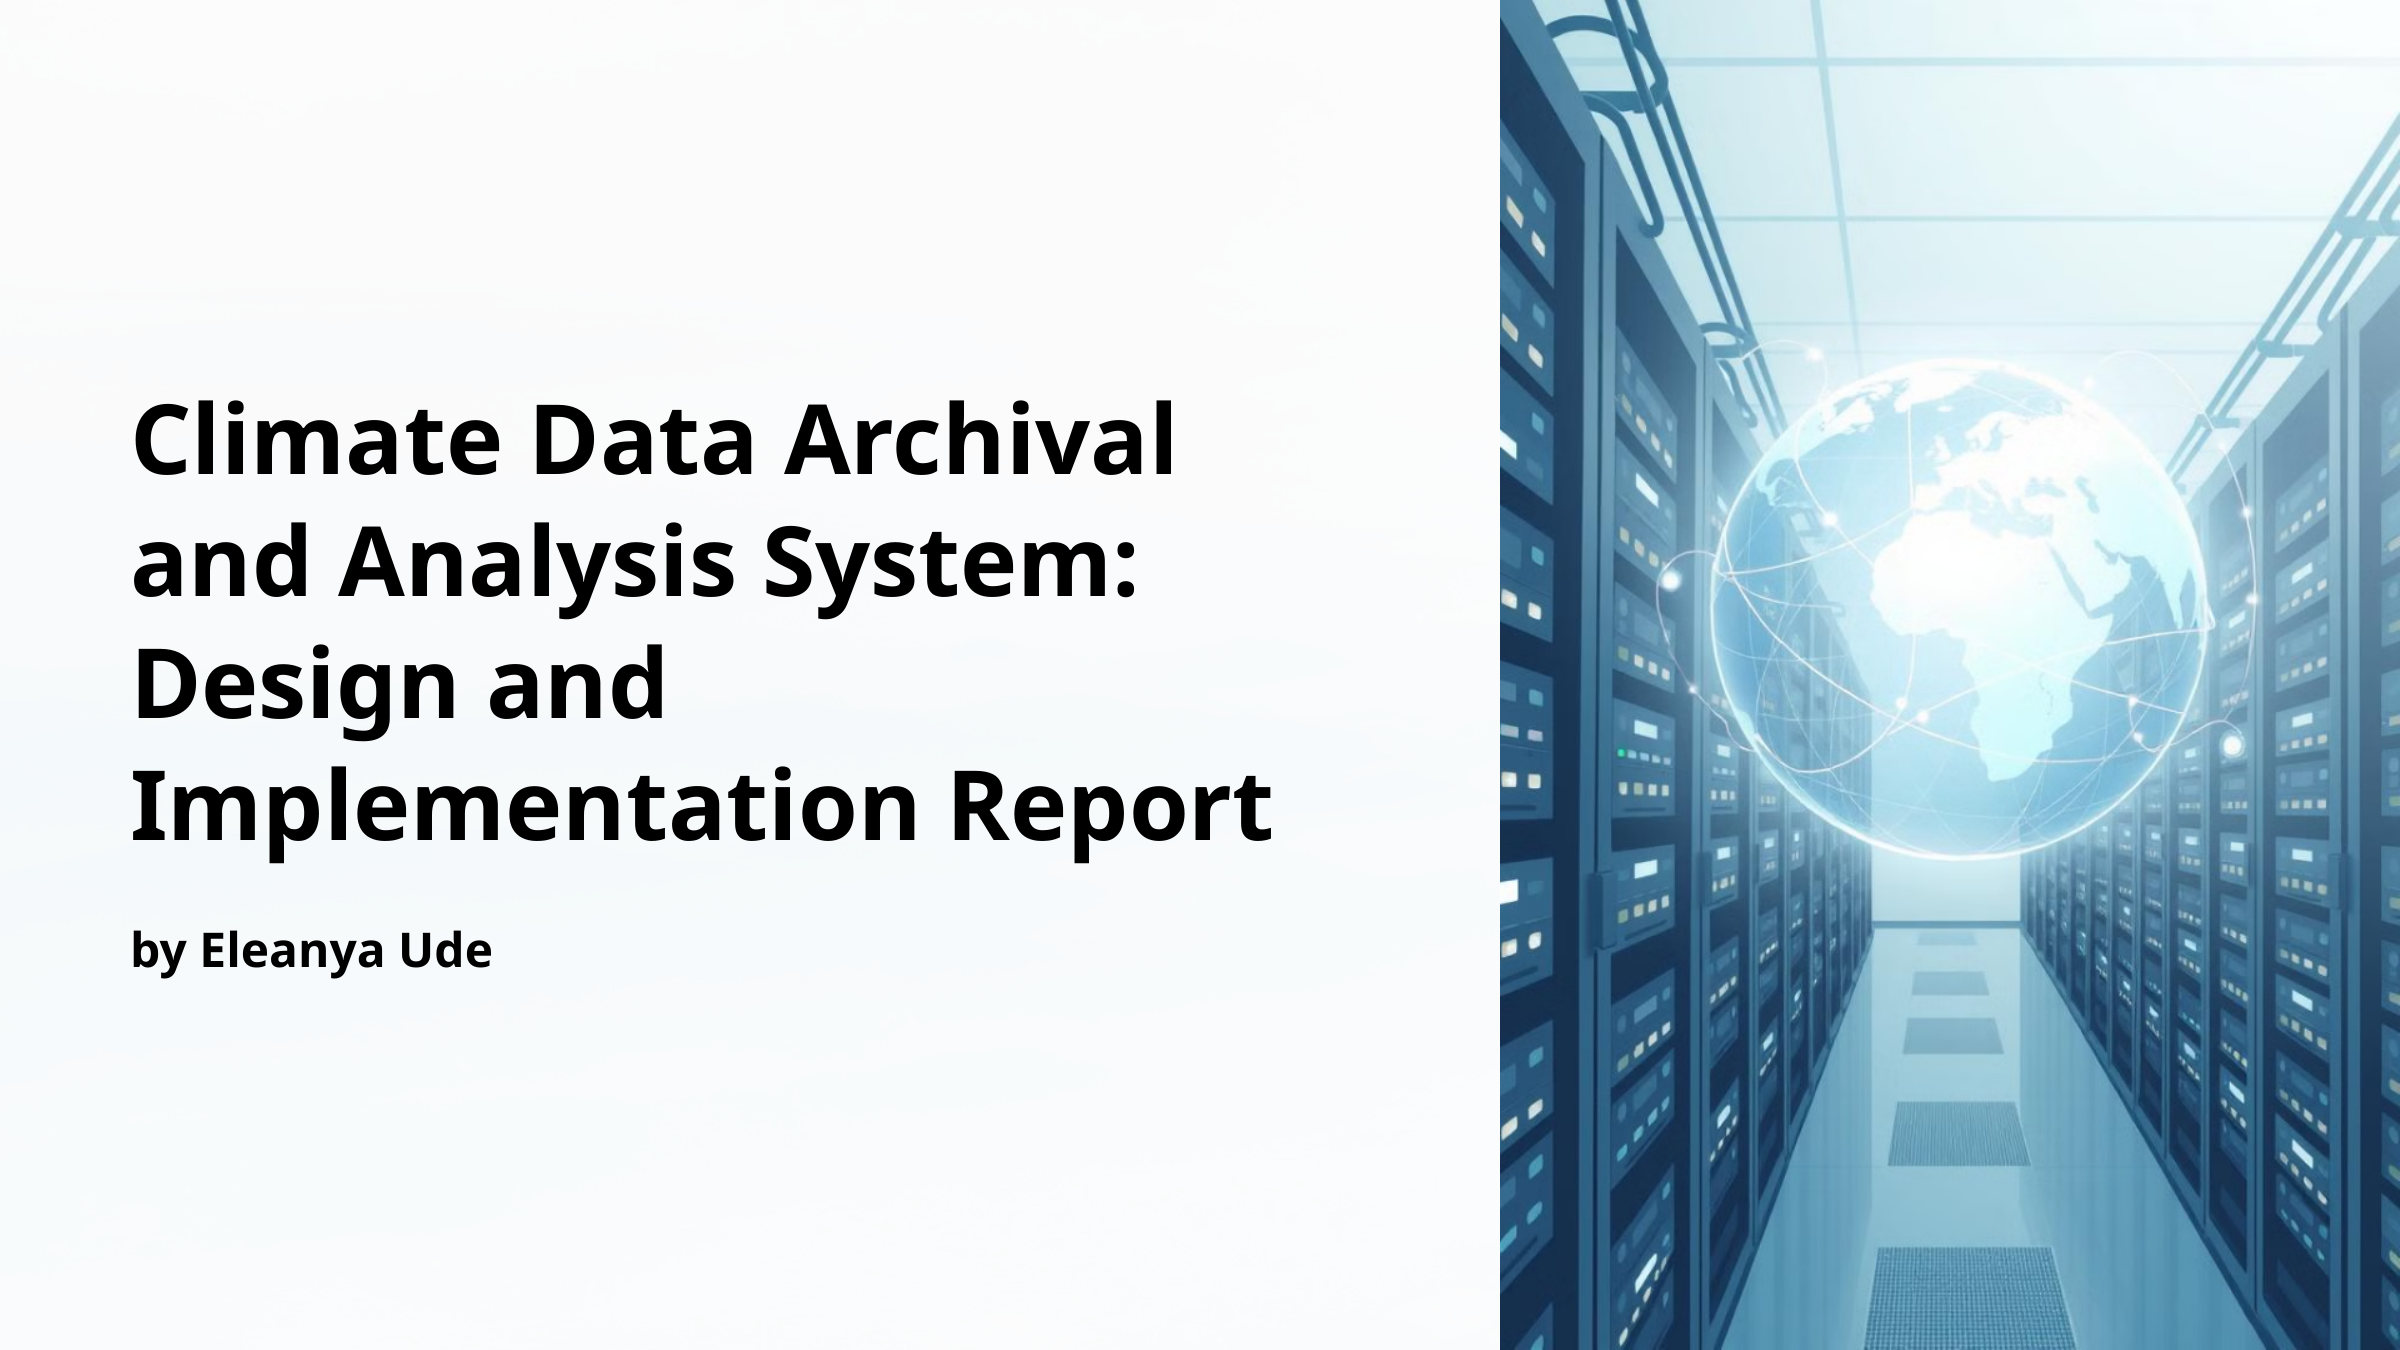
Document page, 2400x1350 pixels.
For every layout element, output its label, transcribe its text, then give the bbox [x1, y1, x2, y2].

picture [1499, 0, 2400, 1350]
text_box by Eleanya Ude [130, 916, 619, 978]
text_box Climate Data Archival and Analysis System: Design and Implementation Report [130, 372, 1370, 861]
